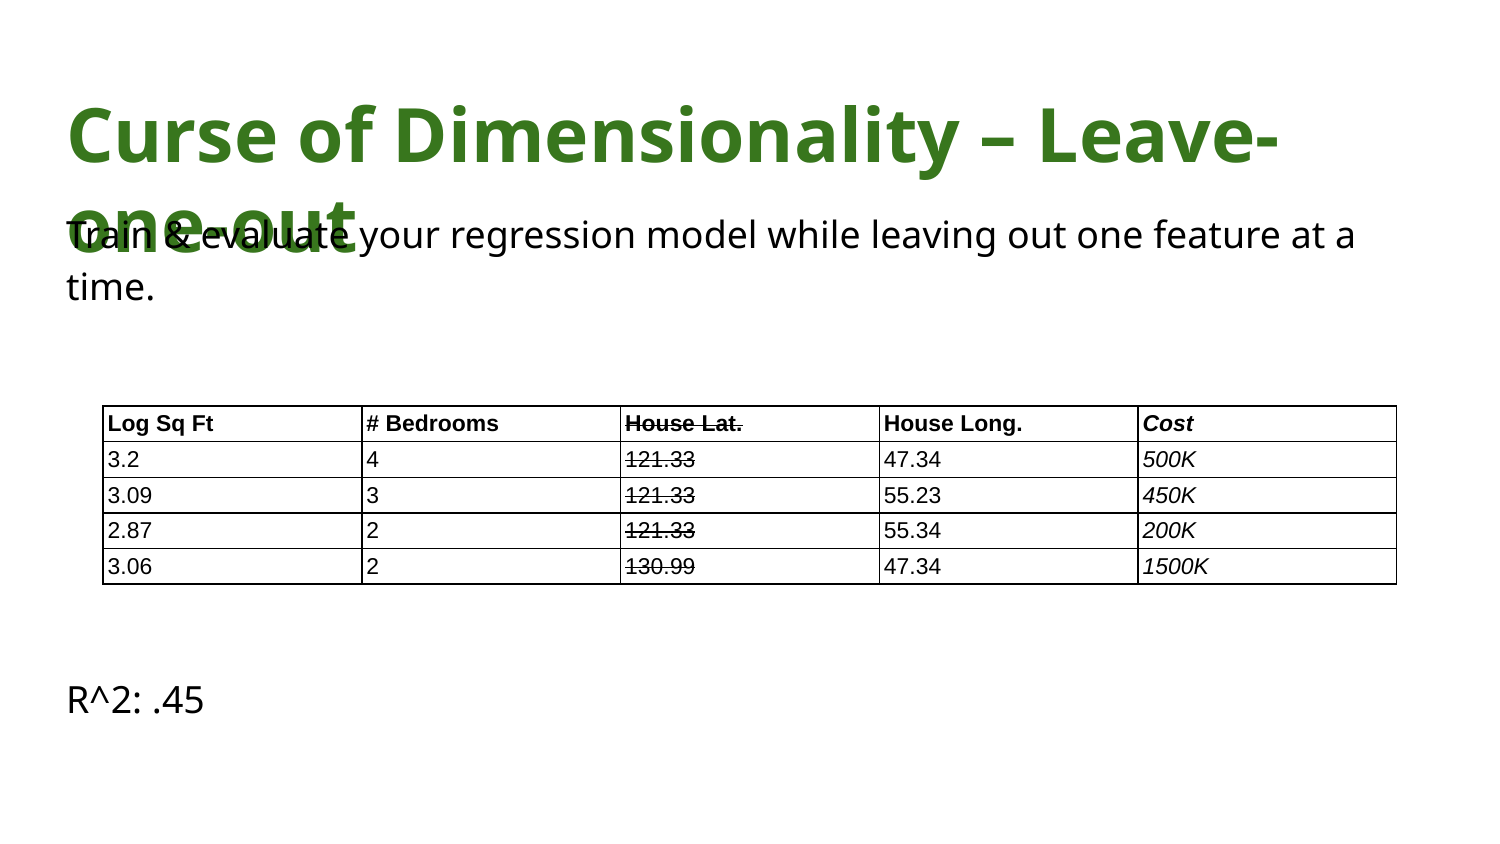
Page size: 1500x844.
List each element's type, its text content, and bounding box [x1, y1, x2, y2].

table_cell 55.23 [880, 478, 1137, 512]
table_cell 47.34 [880, 442, 1137, 477]
table_cell 121.33 [621, 442, 879, 477]
table_header Cost [1139, 407, 1396, 441]
table_cell 4 [363, 442, 620, 477]
list Train & evaluate your regression model while leaving out one feature at a time. R^2: .45 [51, 189, 1449, 750]
table_cell 130.99 [621, 549, 879, 583]
table_header House Lat. [621, 407, 879, 441]
table_cell 500K [1139, 442, 1396, 477]
table_cell 47.34 [880, 549, 1137, 583]
table_cell 1500K [1139, 549, 1396, 583]
table_cell 2 [363, 549, 620, 583]
table_header # Bedrooms [363, 407, 620, 441]
title Curse of Dimensionality – Leave-one-out [51, 72, 1449, 167]
table_header Log Sq Ft [104, 407, 361, 441]
table_header House Long. [880, 407, 1137, 441]
table_cell 200K [1139, 514, 1396, 548]
table_cell 121.33 [621, 514, 879, 548]
table_cell 55.34 [880, 514, 1137, 548]
table_cell 2.87 [104, 514, 361, 548]
table_cell 2 [363, 514, 620, 548]
table_cell 3.2 [104, 442, 361, 477]
table_cell 3 [363, 478, 620, 512]
table_cell 3.09 [104, 478, 361, 512]
table_cell 450K [1139, 478, 1396, 512]
table_cell 3.06 [104, 549, 361, 583]
table_cell 121.33 [621, 478, 879, 512]
